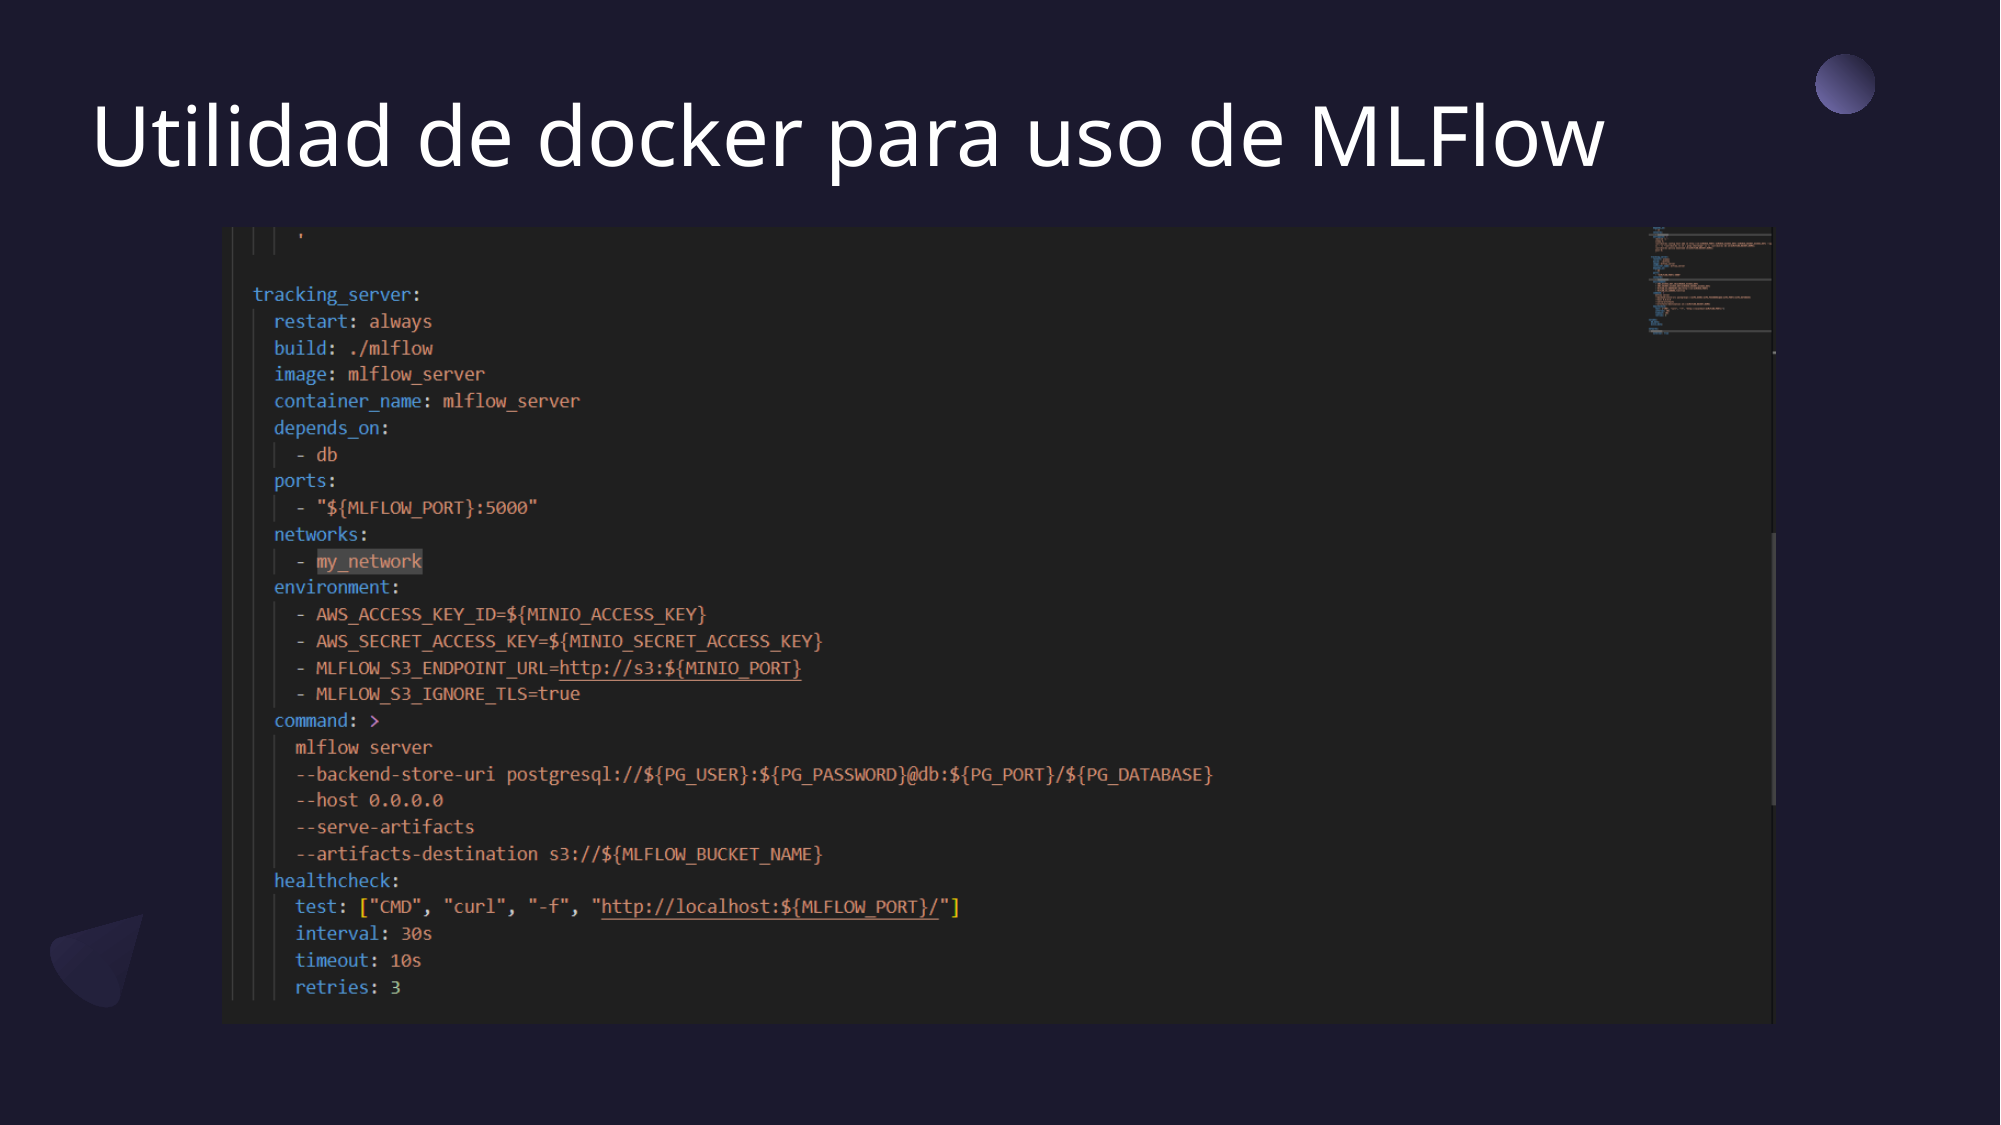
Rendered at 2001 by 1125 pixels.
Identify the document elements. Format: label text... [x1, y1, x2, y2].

title Utilidad de docker para uso de MLFlow [90, 83, 1910, 302]
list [222, 227, 1776, 1024]
